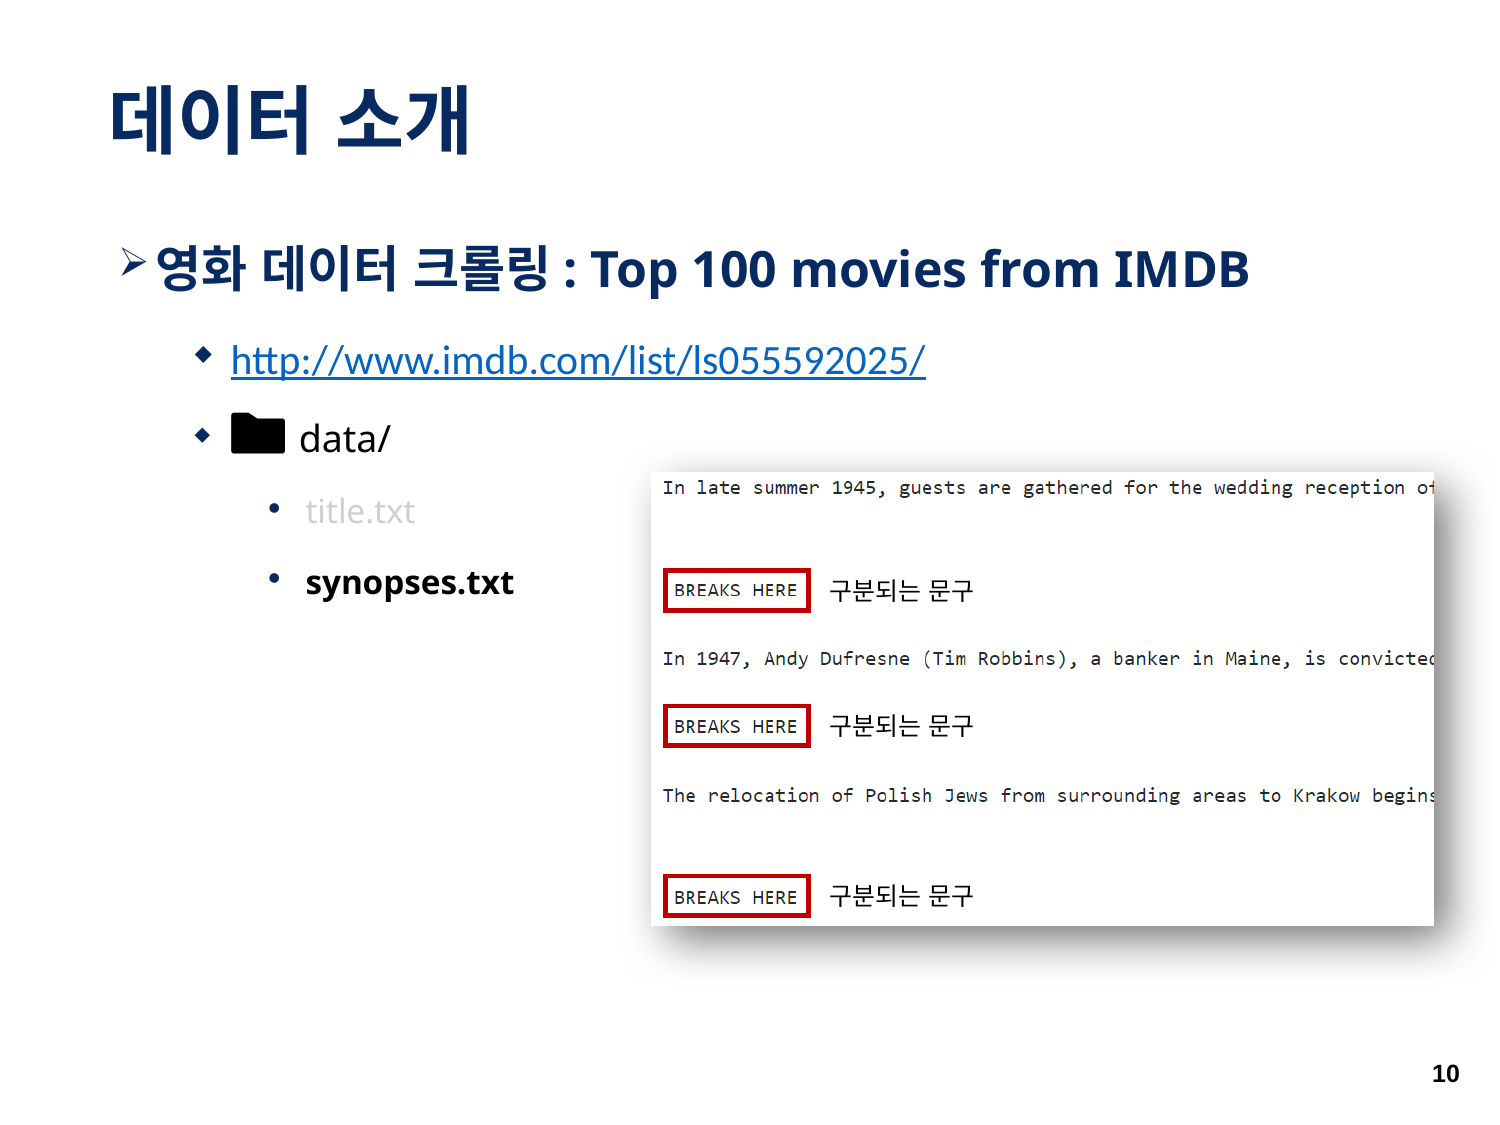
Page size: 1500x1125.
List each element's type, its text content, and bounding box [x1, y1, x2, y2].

list 영화 데이터 크롤링: Top 100 movies from IMDB http://www.imdb.com/list/ls055592025/ data/ title.txt // 영화 제목 synopses.txt // 영화 시놉시스 [103, 199, 1424, 1087]
picture [223, 398, 293, 468]
title 데이터 소개 [93, 48, 1387, 200]
slide_number 10 [1396, 1042, 1475, 1103]
picture [651, 472, 1434, 926]
